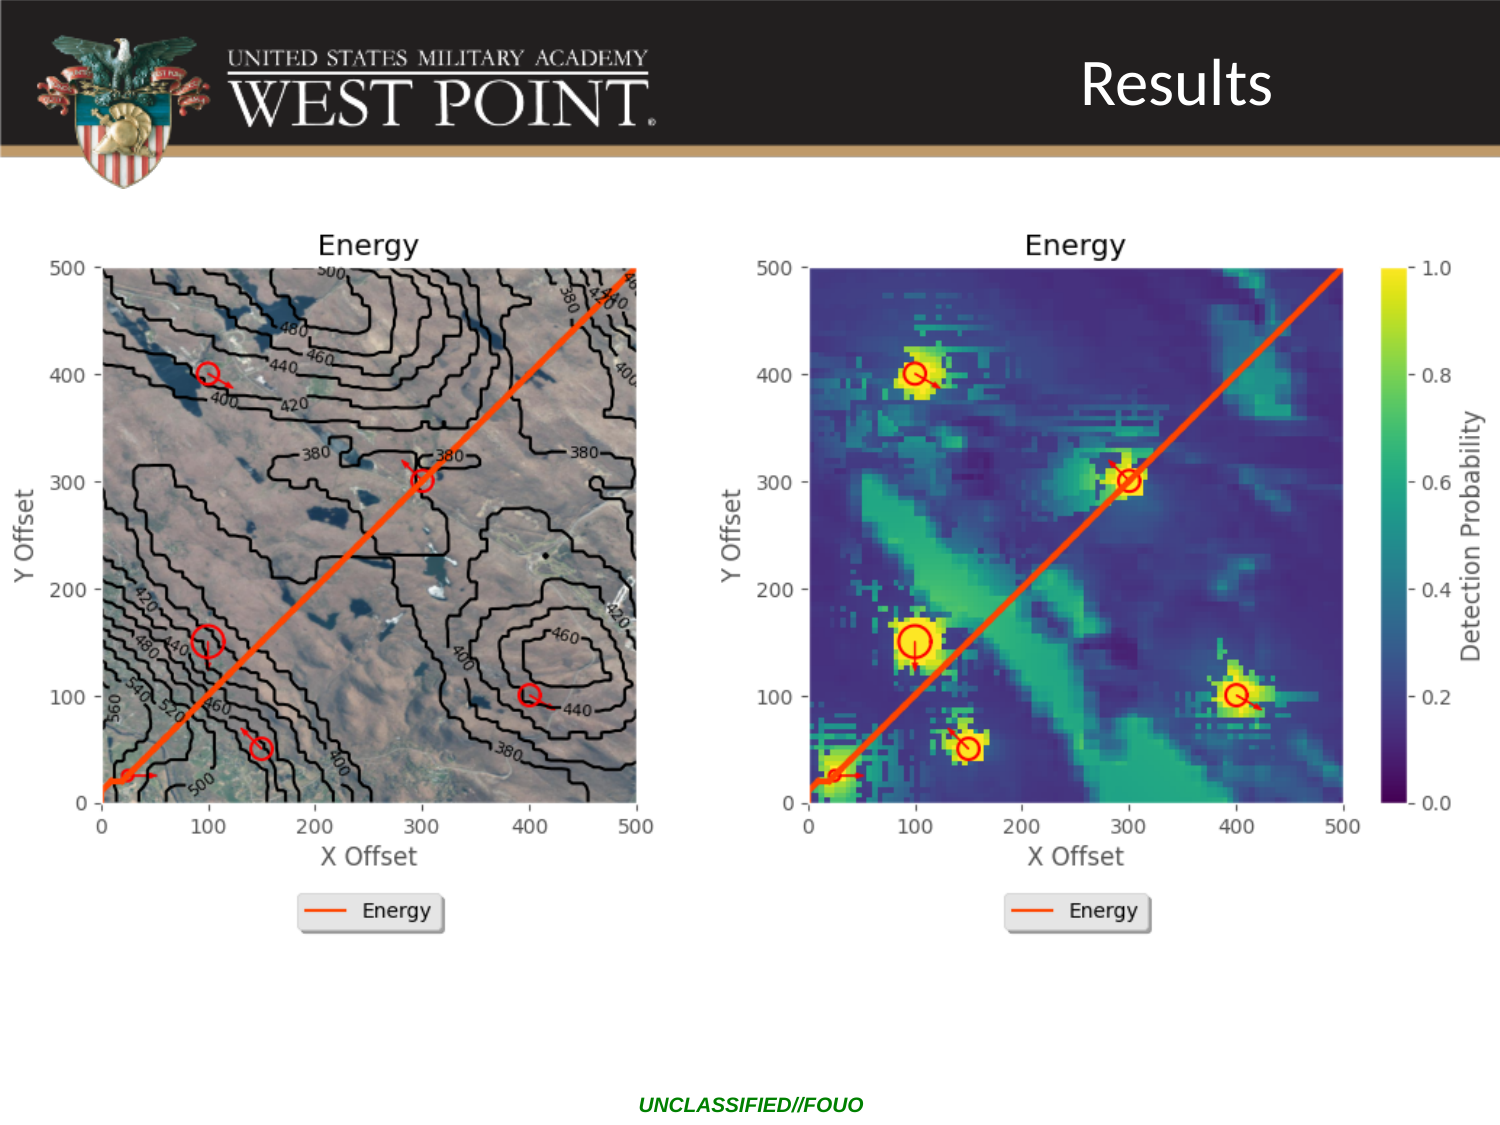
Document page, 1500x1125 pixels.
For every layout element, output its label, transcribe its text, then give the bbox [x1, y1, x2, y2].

picture [707, 218, 1500, 944]
title Results [502, 31, 1500, 220]
picture [0, 218, 670, 944]
picture [0, 0, 1500, 189]
